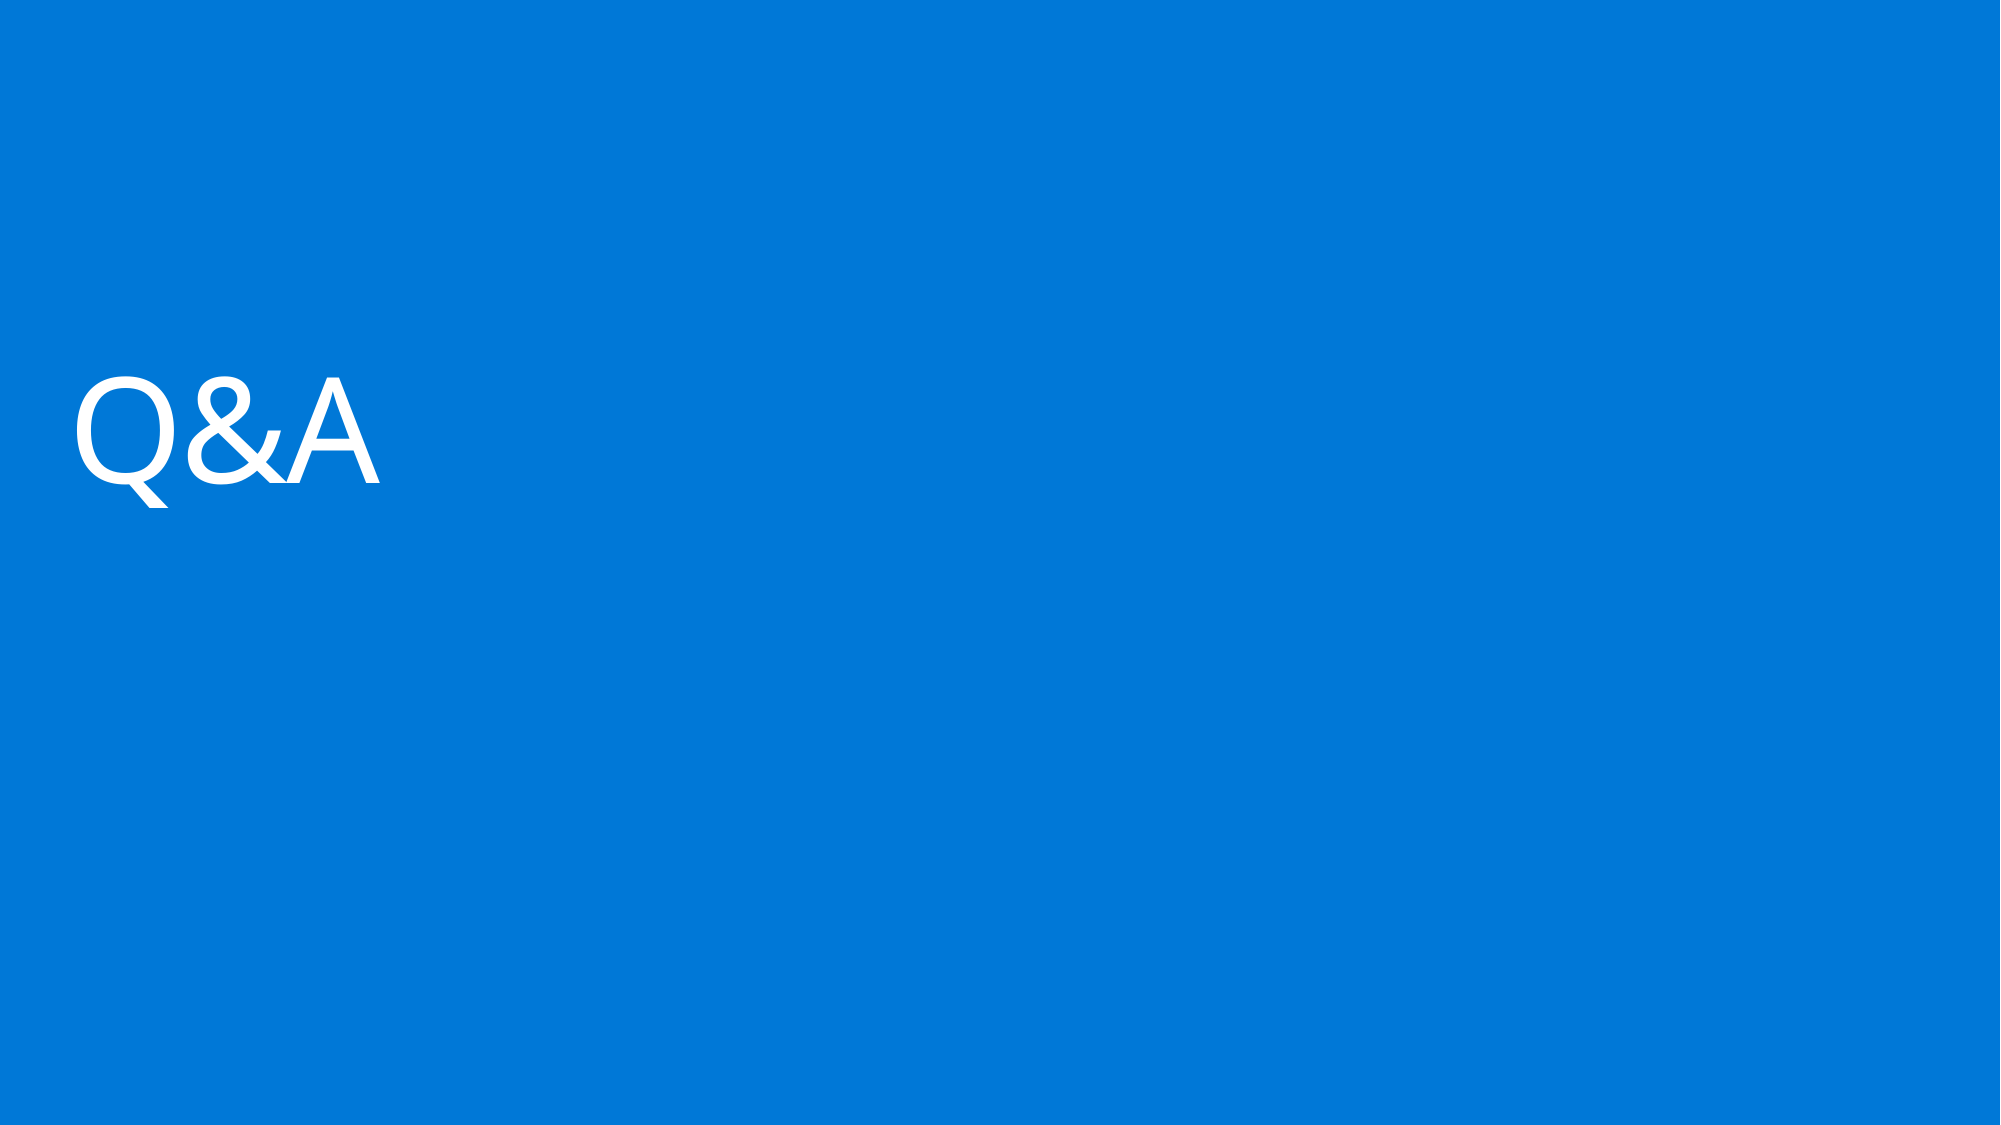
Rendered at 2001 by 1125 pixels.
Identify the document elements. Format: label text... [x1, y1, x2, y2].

text_box Q&A [44, 341, 1956, 531]
